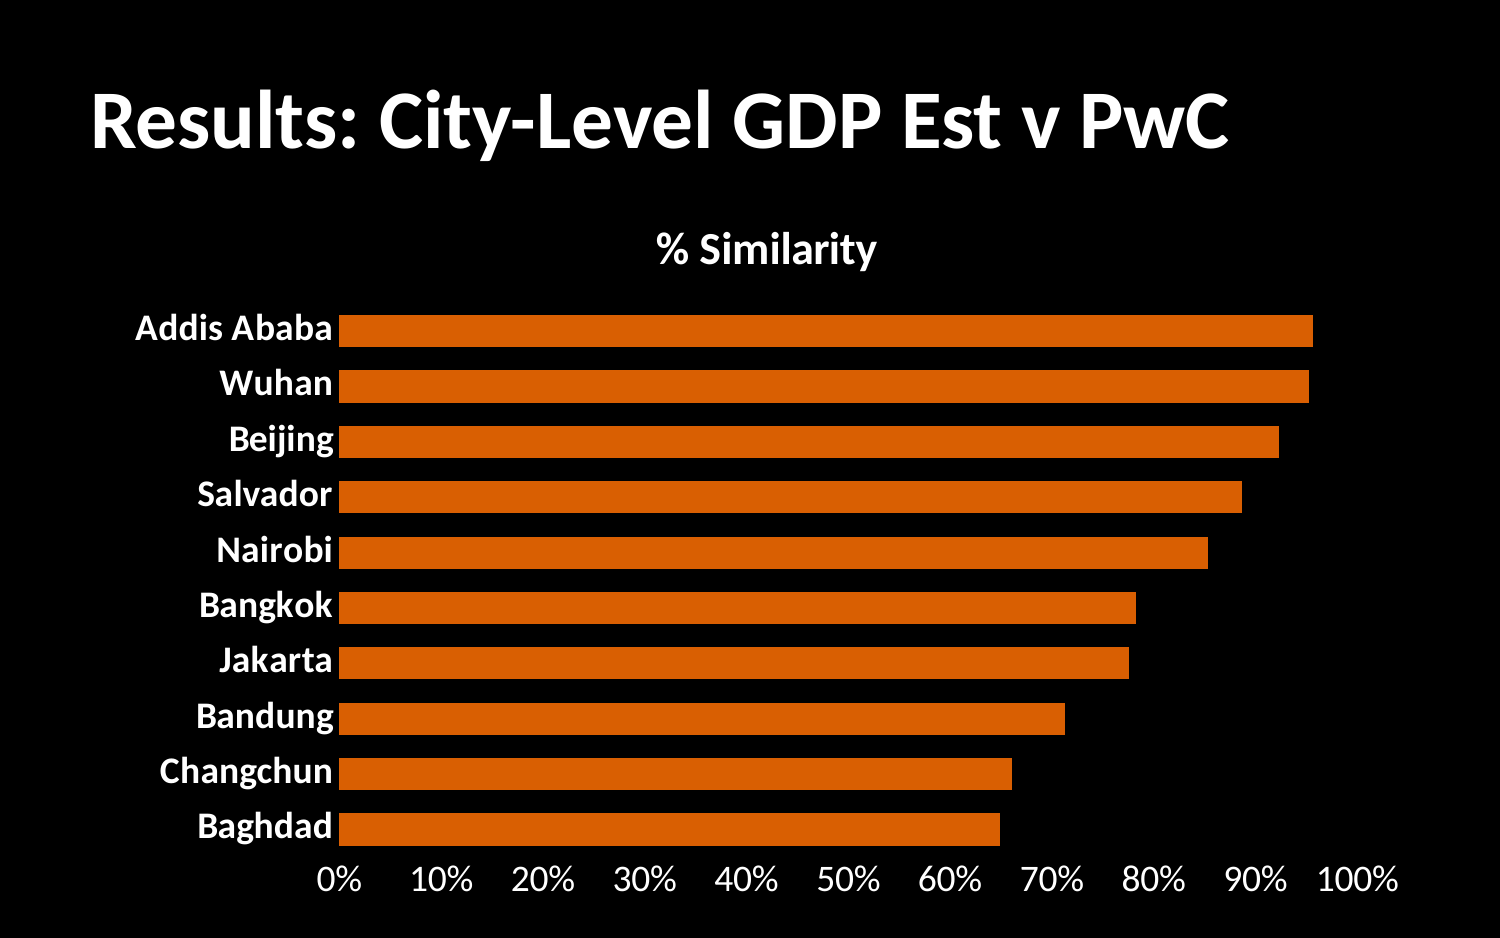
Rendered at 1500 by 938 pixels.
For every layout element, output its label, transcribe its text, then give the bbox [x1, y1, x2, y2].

chart [108, 193, 1426, 916]
title Results: City-Level GDP Est v PwC [75, 37, 1425, 194]
